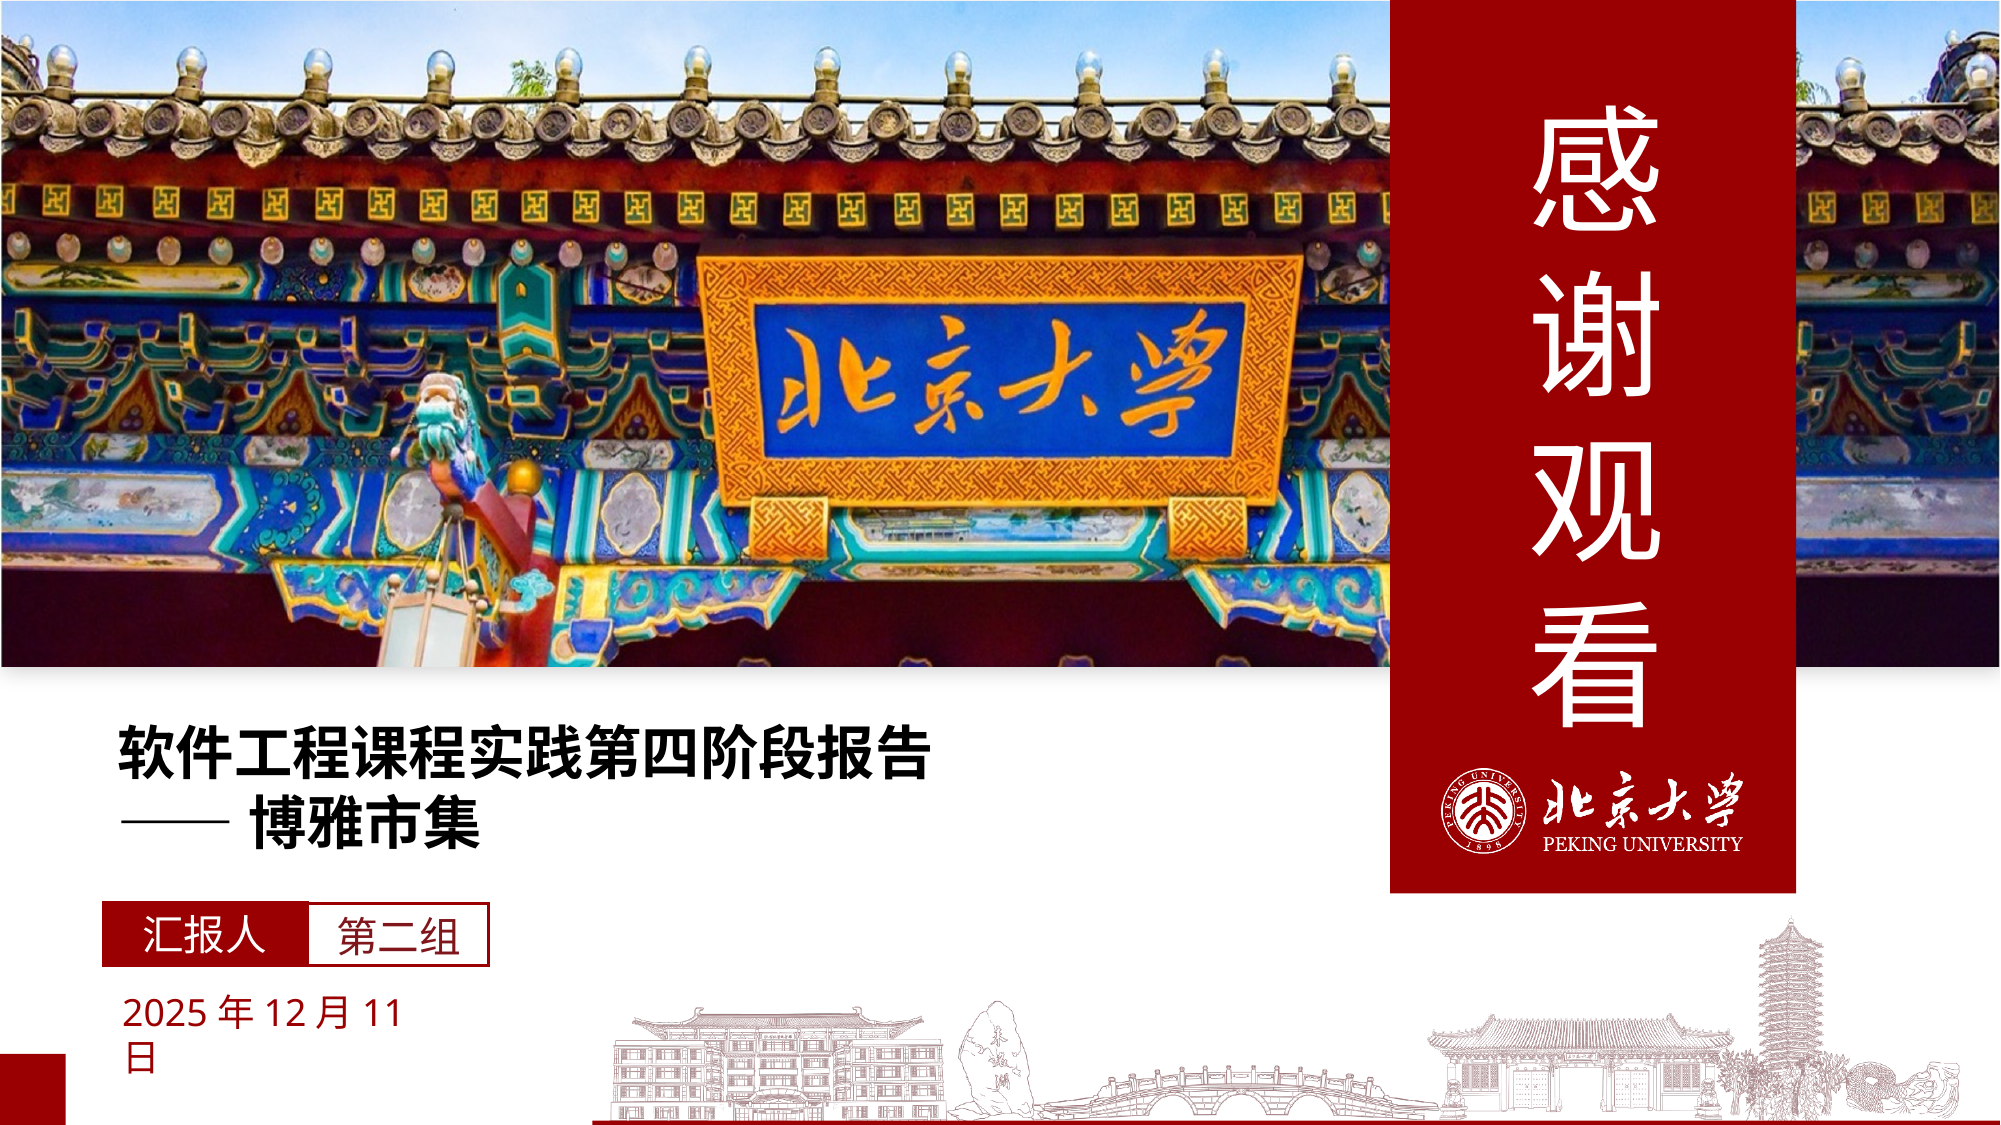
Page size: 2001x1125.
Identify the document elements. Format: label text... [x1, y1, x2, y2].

text_box 软件工程课程实践第四阶段报告 ——博雅市集 [102, 709, 1389, 864]
text_box [1990, 1120, 2000, 1125]
text_box [0, 1053, 67, 1125]
text_box [1389, 0, 1797, 893]
picture [1441, 768, 1743, 854]
text_box 感谢观看 [1483, 76, 1708, 752]
picture [592, 893, 1990, 1125]
text_box [1797, 0, 2000, 667]
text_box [102, 900, 489, 970]
text_box [0, 0, 1389, 667]
text_box 2025年12月11日 [107, 981, 424, 1087]
